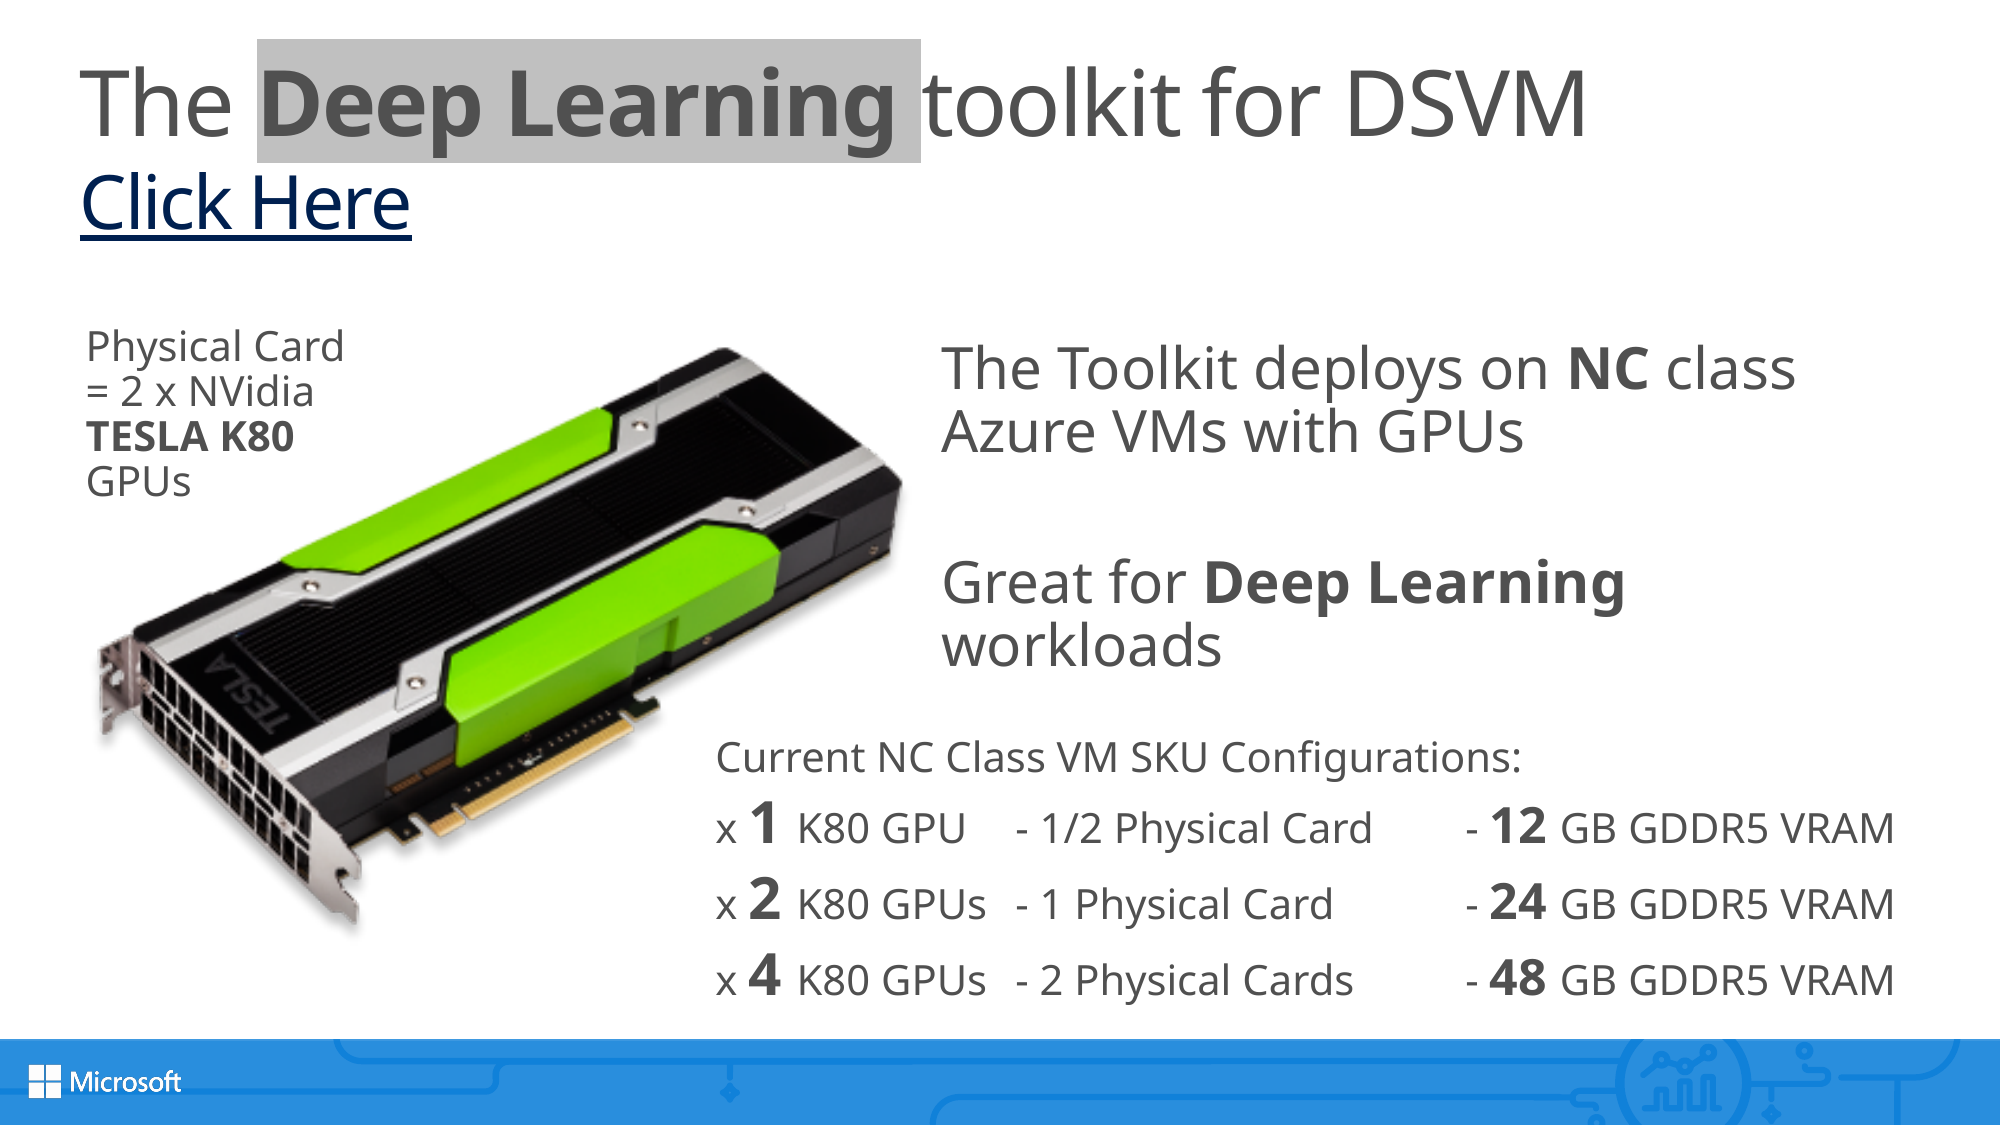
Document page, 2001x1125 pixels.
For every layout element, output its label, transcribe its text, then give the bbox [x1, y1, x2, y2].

title The Deep Learning toolkit for DSVM Click Here [55, 42, 1968, 190]
text_box Physical Card = 2 x NVidia TESLA K80 GPUs [55, 301, 387, 530]
picture [89, 346, 912, 946]
text_box The Toolkit deploys on NC class Azure VMs with GPUs Great for Deep Learning workloads [911, 315, 1897, 703]
text_box Current NC Class VM SKU Configurations: x 1 K80 GPU - 1/2 Physical Card - 12 GB GDDR5 VRAM x 2 K80 GPUs - 1 Physical Card - 24 GB GDDR5 VRAM x 4 K80 GPUs - 2 Physical Cards - 48 GB GDDR5 VRAM [685, 712, 1935, 1032]
